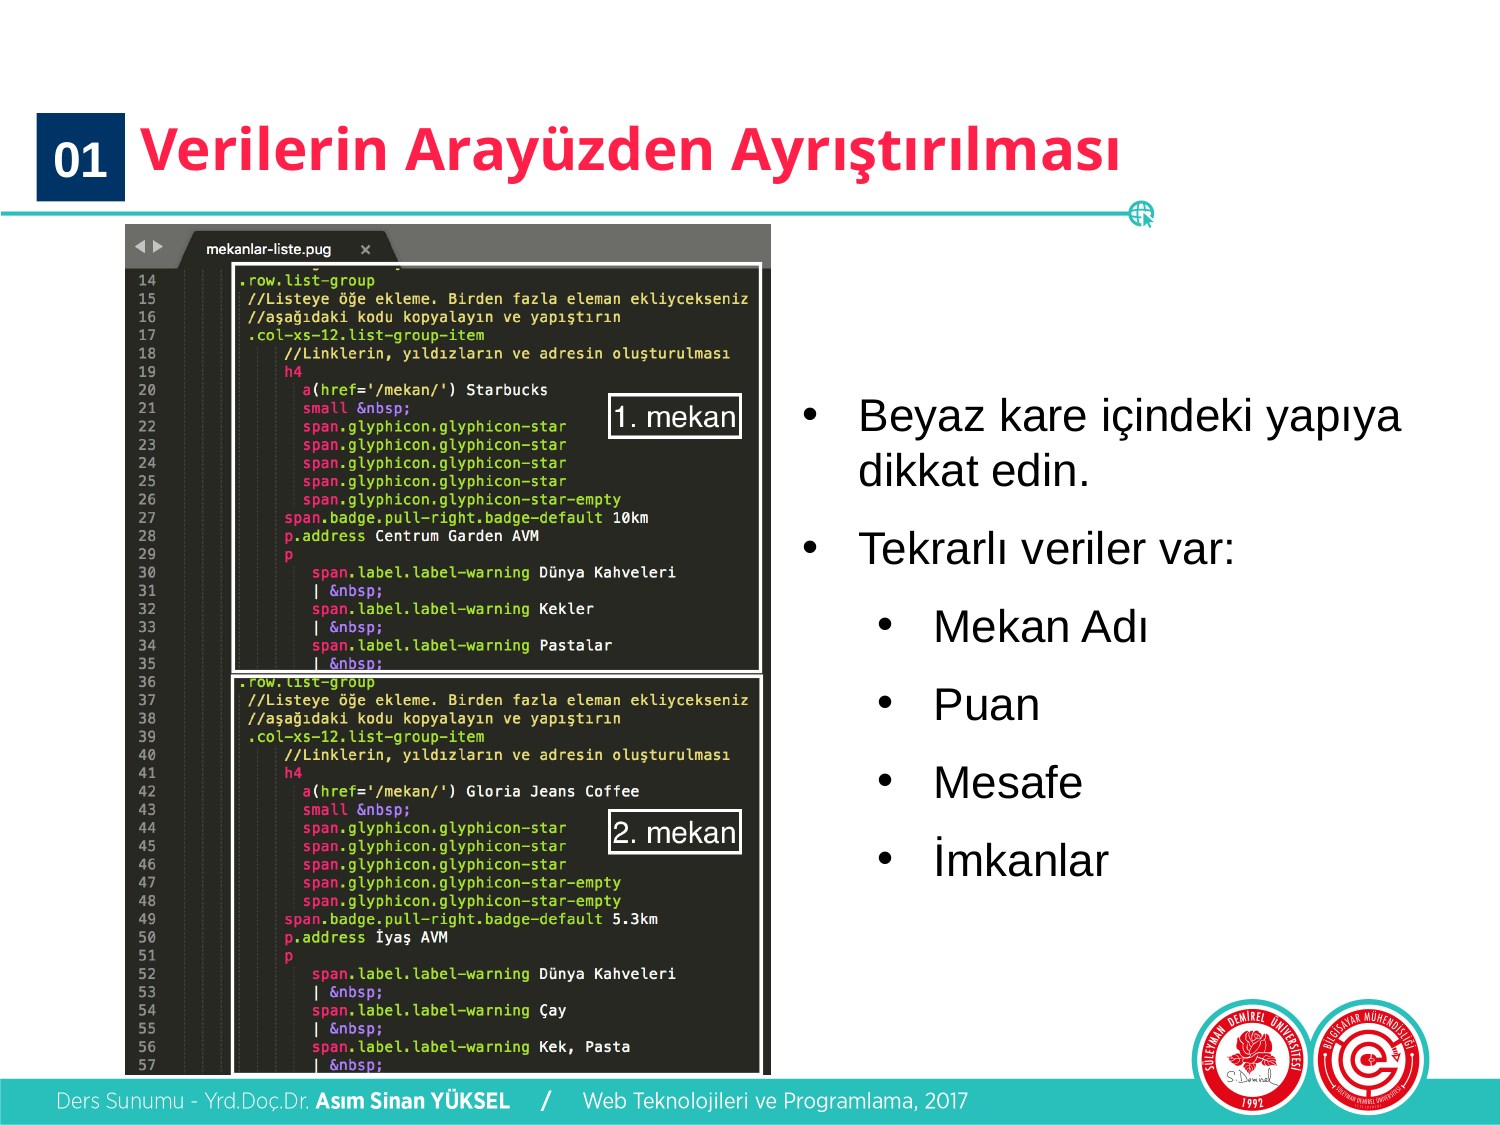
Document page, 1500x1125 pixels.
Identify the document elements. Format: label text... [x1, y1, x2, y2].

picture [0, 0, 1500, 1125]
text_box Beyaz kare içindeki yapıya dikkat edin. Tekrarlı veriler var: Mekan Adı Puan Mesafe İmkanlar [787, 378, 1500, 893]
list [124, 224, 771, 1076]
title Verilerin Arayüzden Ayrıştırılması [125, 33, 1313, 190]
text_box 01 [36, 113, 125, 202]
